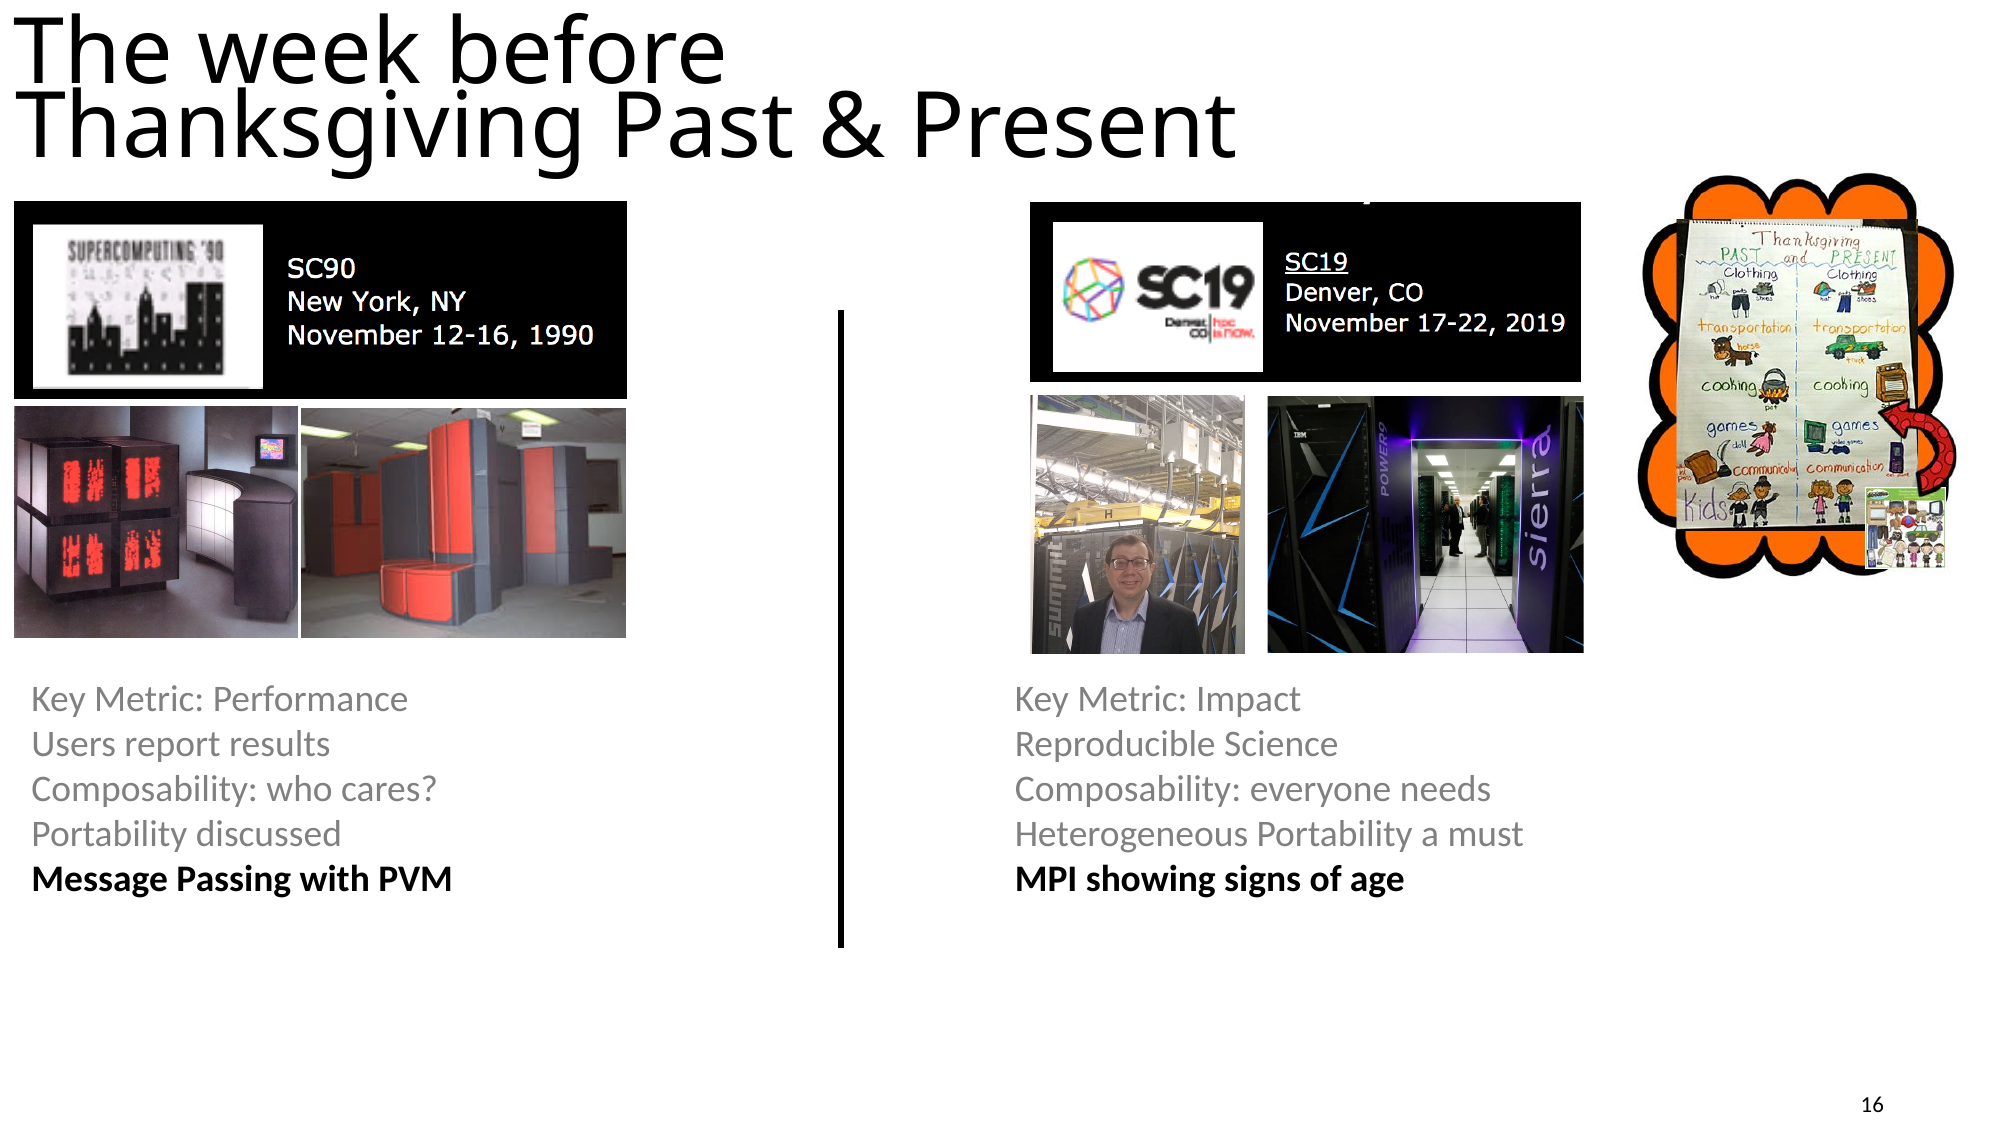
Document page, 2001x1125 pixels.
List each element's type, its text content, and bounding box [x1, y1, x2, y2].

picture [14, 406, 298, 638]
picture [301, 407, 626, 638]
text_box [1030, 202, 1584, 654]
title Thanksgiving Past & Present [0, 163, 1637, 237]
picture [14, 201, 627, 399]
picture [1637, 161, 1957, 587]
text_box Key Metric: Performance Users report results Composability: who cares? Portability discussed Message Passing with PVM [16, 666, 469, 952]
text_box Key Metric: Impact Reproducible Science Composability: everyone needs Heterogeneous Portability a must MPI showing signs of age [999, 666, 1930, 907]
text_box The week before [0, 0, 1724, 163]
